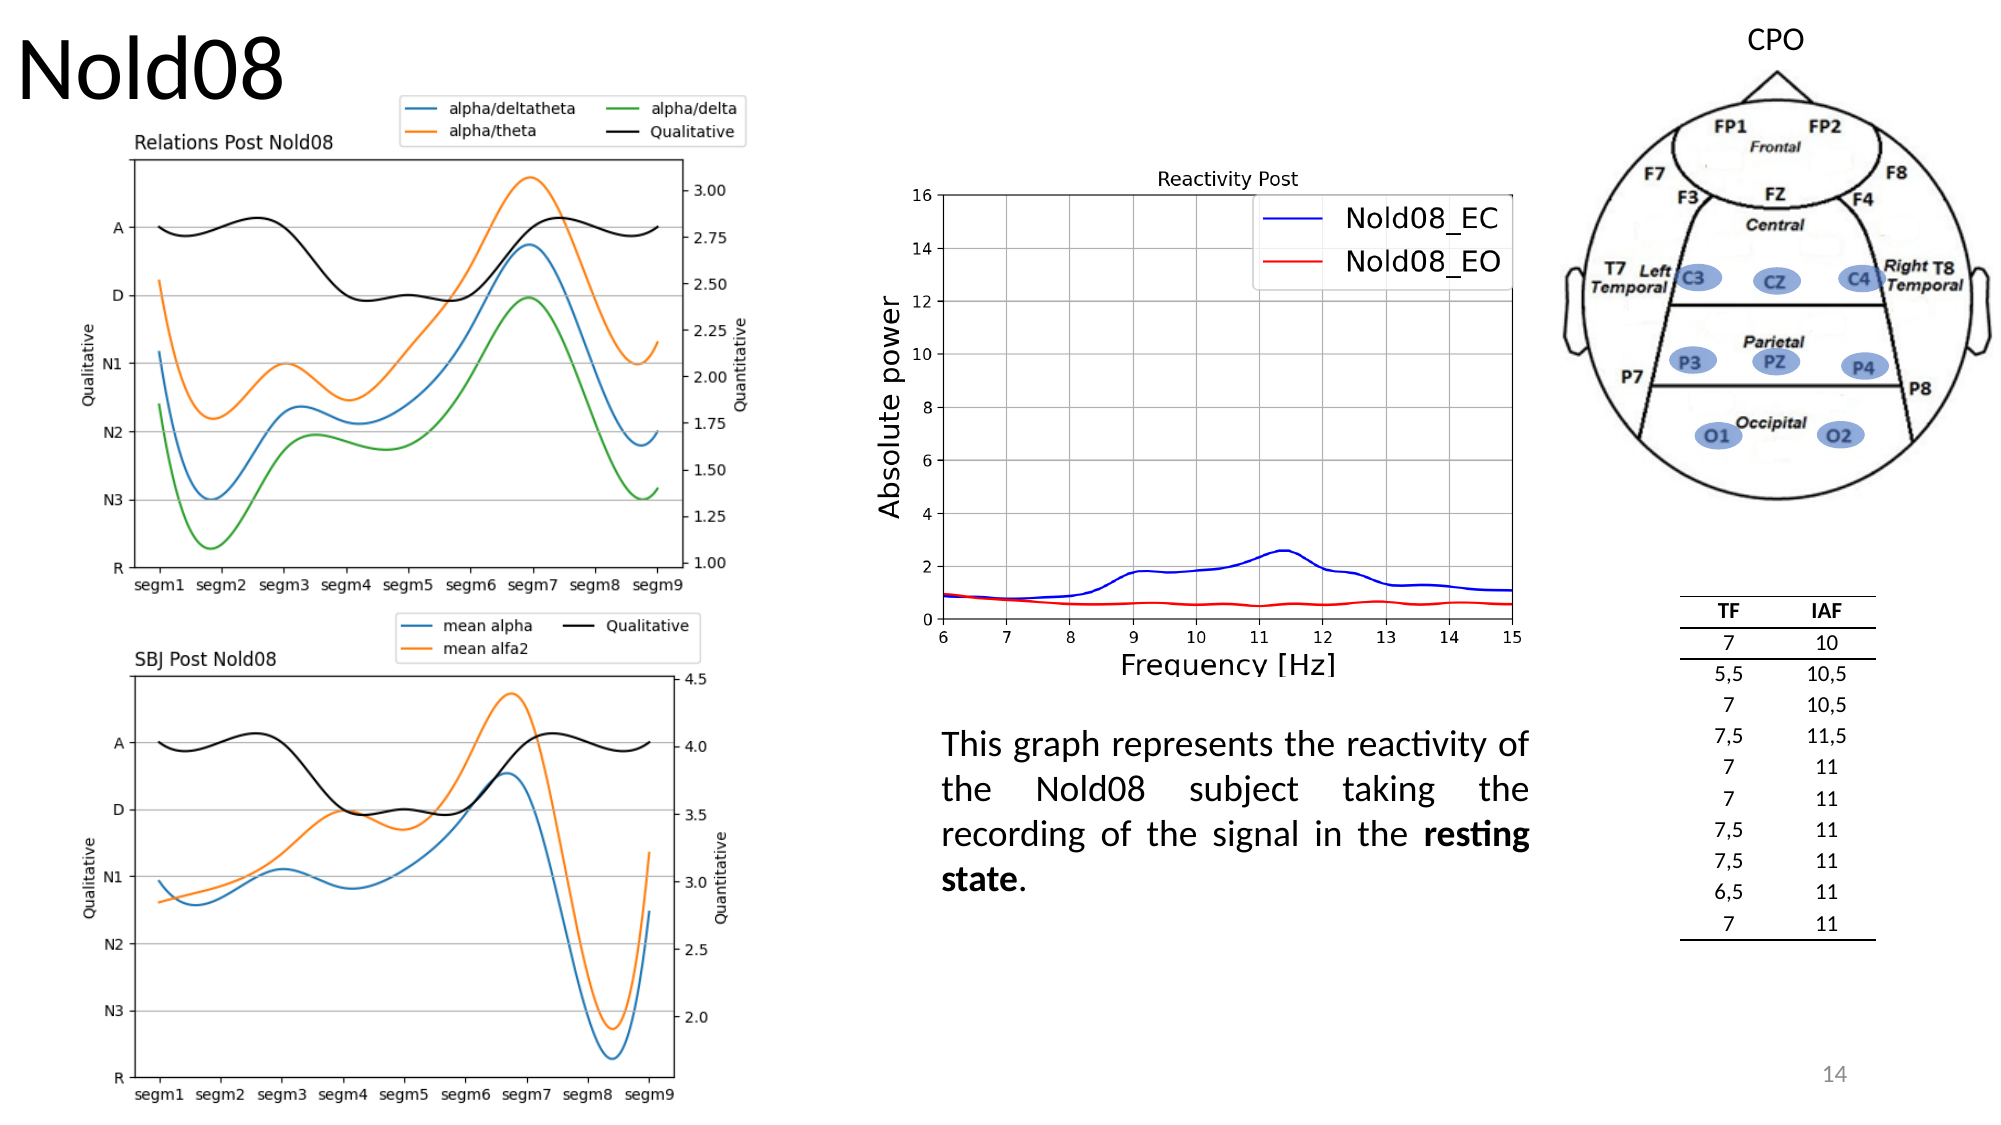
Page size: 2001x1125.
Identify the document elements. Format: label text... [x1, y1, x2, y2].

text_box CPO [1732, 9, 1820, 65]
table_cell 10,5 [1778, 660, 1876, 690]
picture [1560, 69, 2000, 509]
table_cell 11 [1778, 784, 1876, 815]
picture [76, 609, 740, 1125]
table_cell 7,5 [1680, 722, 1778, 753]
table_cell 7,5 [1680, 815, 1778, 846]
table_cell 6,5 [1680, 878, 1778, 909]
table_cell 7 [1680, 784, 1778, 815]
table_header IAF [1778, 597, 1876, 627]
text_box This graph represents the reactivity of the Nold08 subject taking the recording of the signal in the resting state. [926, 712, 1545, 907]
table_cell 5,5 [1680, 660, 1778, 690]
text_box Nold08 [1, 0, 302, 125]
table_cell 7 [1680, 690, 1778, 722]
slide_number 14 [1412, 1042, 1863, 1103]
table_cell 11 [1778, 753, 1876, 784]
table_cell 11 [1778, 846, 1876, 878]
picture [874, 167, 1524, 677]
table_cell 11 [1778, 878, 1876, 909]
table_cell 7 [1680, 909, 1778, 939]
table_cell 11 [1778, 909, 1876, 939]
table_cell 10,5 [1778, 690, 1876, 722]
table_cell 11 [1778, 815, 1876, 846]
table_cell 11,5 [1778, 722, 1876, 753]
picture [77, 91, 750, 601]
table_cell 7,5 [1680, 846, 1778, 878]
table_header TF [1680, 597, 1778, 627]
table_cell 10 [1778, 629, 1876, 658]
table_cell 7 [1680, 629, 1778, 658]
table_cell 7 [1680, 753, 1778, 784]
